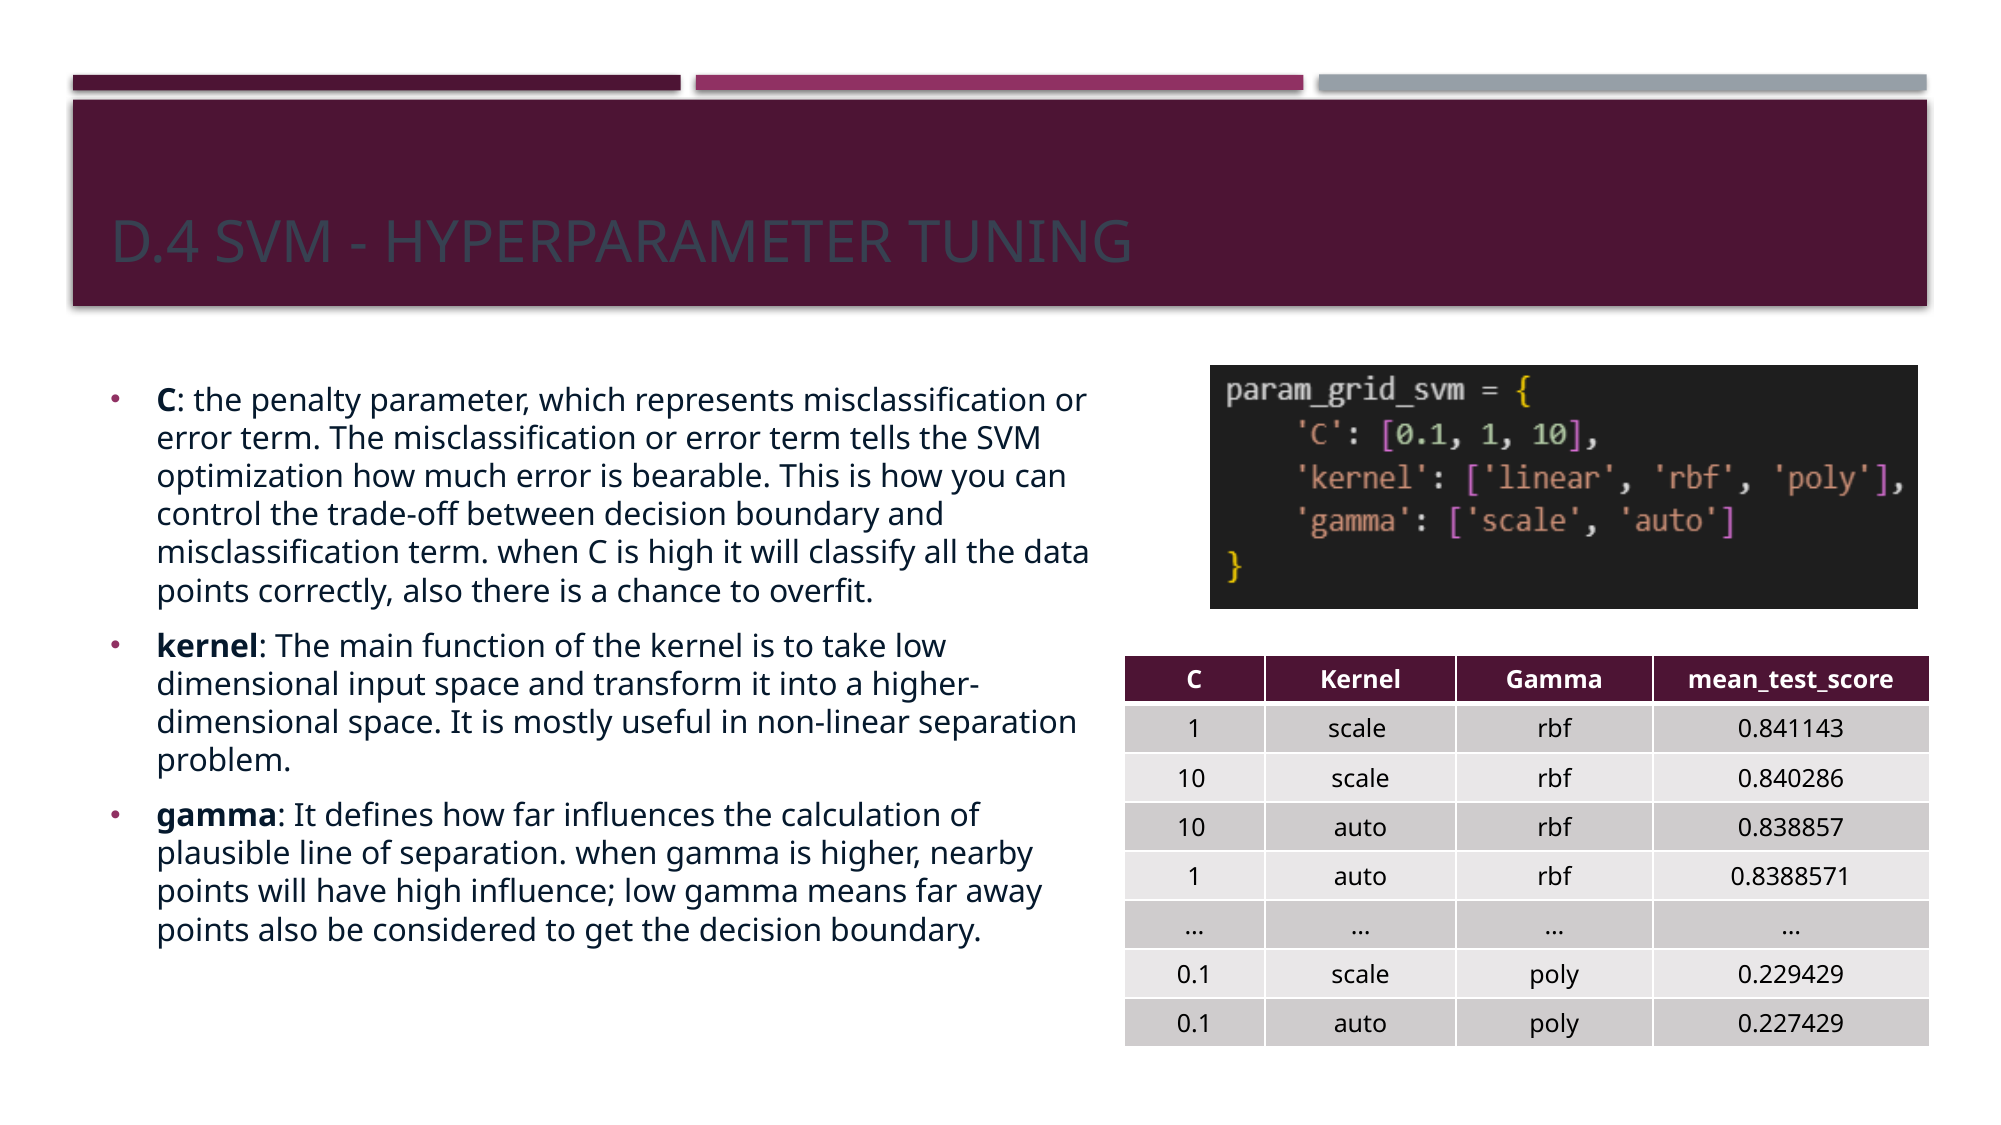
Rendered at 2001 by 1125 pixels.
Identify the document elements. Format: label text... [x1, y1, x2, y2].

title D.4 SVM - Hyperparameter Tuning [95, 119, 1905, 282]
table_cell 0.8388571 [1654, 852, 1929, 899]
table_cell 10 [1125, 754, 1264, 801]
table_cell scale [1266, 754, 1455, 801]
table_cell … [1125, 901, 1264, 948]
table_cell 1 [1125, 852, 1264, 899]
table_cell 0.1 [1125, 950, 1264, 997]
table_cell rbf [1457, 754, 1652, 801]
table_cell rbf [1457, 803, 1652, 850]
table_cell 0.838857 [1654, 803, 1929, 850]
table_cell … [1654, 901, 1929, 948]
table_cell 1 [1125, 706, 1264, 752]
table_cell poly [1457, 950, 1652, 997]
table_header Kernel [1266, 656, 1455, 701]
table_cell 0.840286 [1654, 754, 1929, 801]
table_header mean_test_score [1654, 656, 1929, 701]
table_header Gamma [1457, 656, 1652, 701]
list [1210, 364, 1919, 609]
table_cell 0.841143 [1654, 706, 1929, 752]
table_cell 10 [1125, 803, 1264, 850]
table_cell … [1266, 901, 1455, 948]
list C: the penalty parameter, which represents misclassification or error term. The misclassification or error term tells the SVM optimization how much error is bearable. This is how you can control the trade-off between decision boundary and misclassification term. when C is high it will classify all the data points correctly, also there is a chance to overfit. kernel: The main function of the kernel is to take low dimensional input space and transform it into a higher-dimensional space. It is mostly useful in non-linear separation problem. gamma: It defines how far influences the calculation of plausible line of separation. when gamma is higher, nearby points will have high influence; low gamma means far away points also be considered to get the decision boundary. [95, 365, 1107, 962]
table_header C [1125, 656, 1264, 701]
table_cell 0.1 [1125, 999, 1264, 1046]
table_cell auto [1266, 999, 1455, 1046]
table_cell auto [1266, 803, 1455, 850]
table_cell 0.229429 [1654, 950, 1929, 997]
table_cell … [1457, 901, 1652, 948]
table_cell auto [1266, 852, 1455, 899]
table_cell scale [1266, 706, 1455, 752]
table_cell scale [1266, 950, 1455, 997]
table_cell rbf [1457, 706, 1652, 752]
table_cell 0.227429 [1654, 999, 1929, 1046]
table_cell poly [1457, 999, 1652, 1046]
table_cell rbf [1457, 852, 1652, 899]
